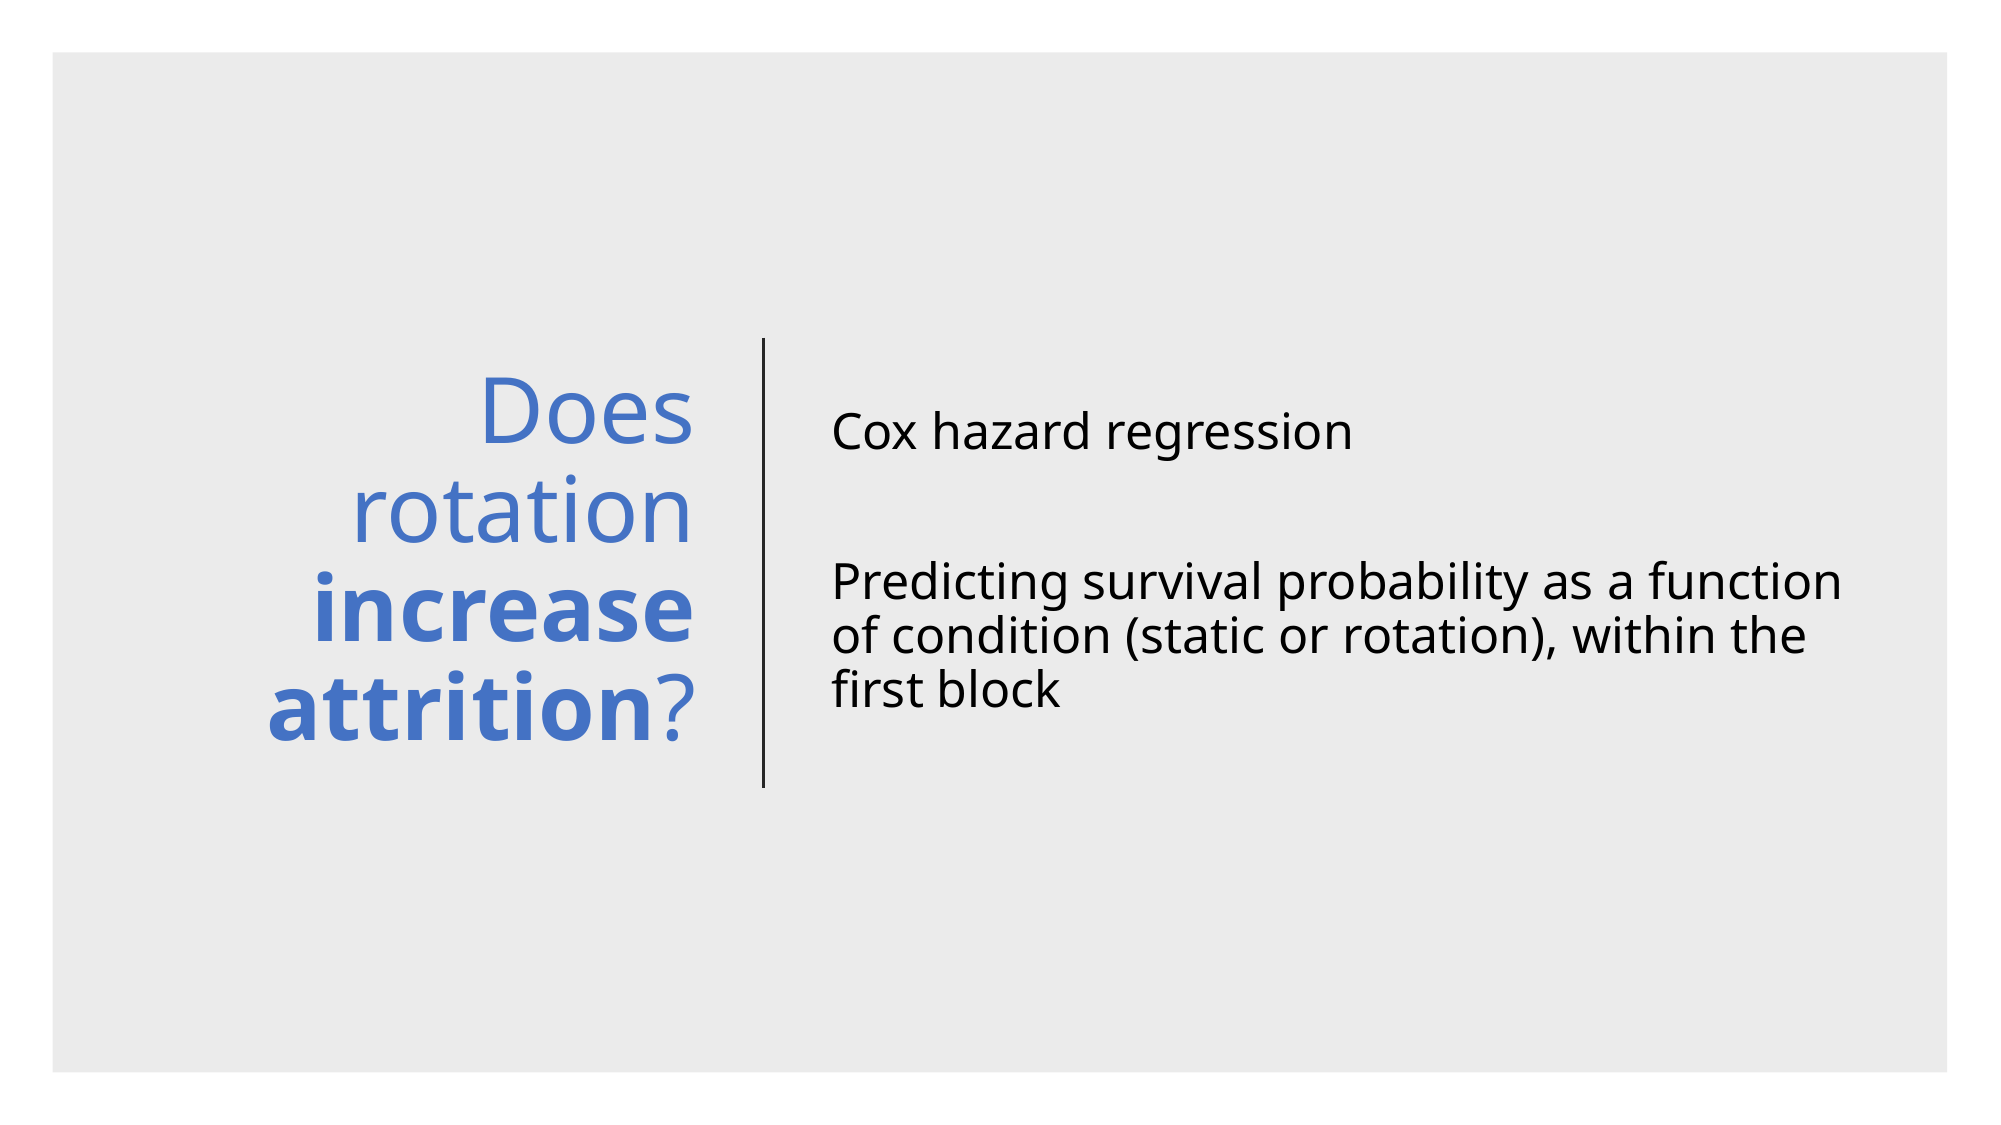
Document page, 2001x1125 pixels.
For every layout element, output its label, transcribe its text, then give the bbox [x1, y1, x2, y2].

title Does rotation increase attrition? [137, 158, 711, 967]
list Cox hazard regression Predicting survival probability as a function of condition (static or rotation), within the first block [816, 158, 1863, 967]
text_box [52, 51, 1948, 1073]
